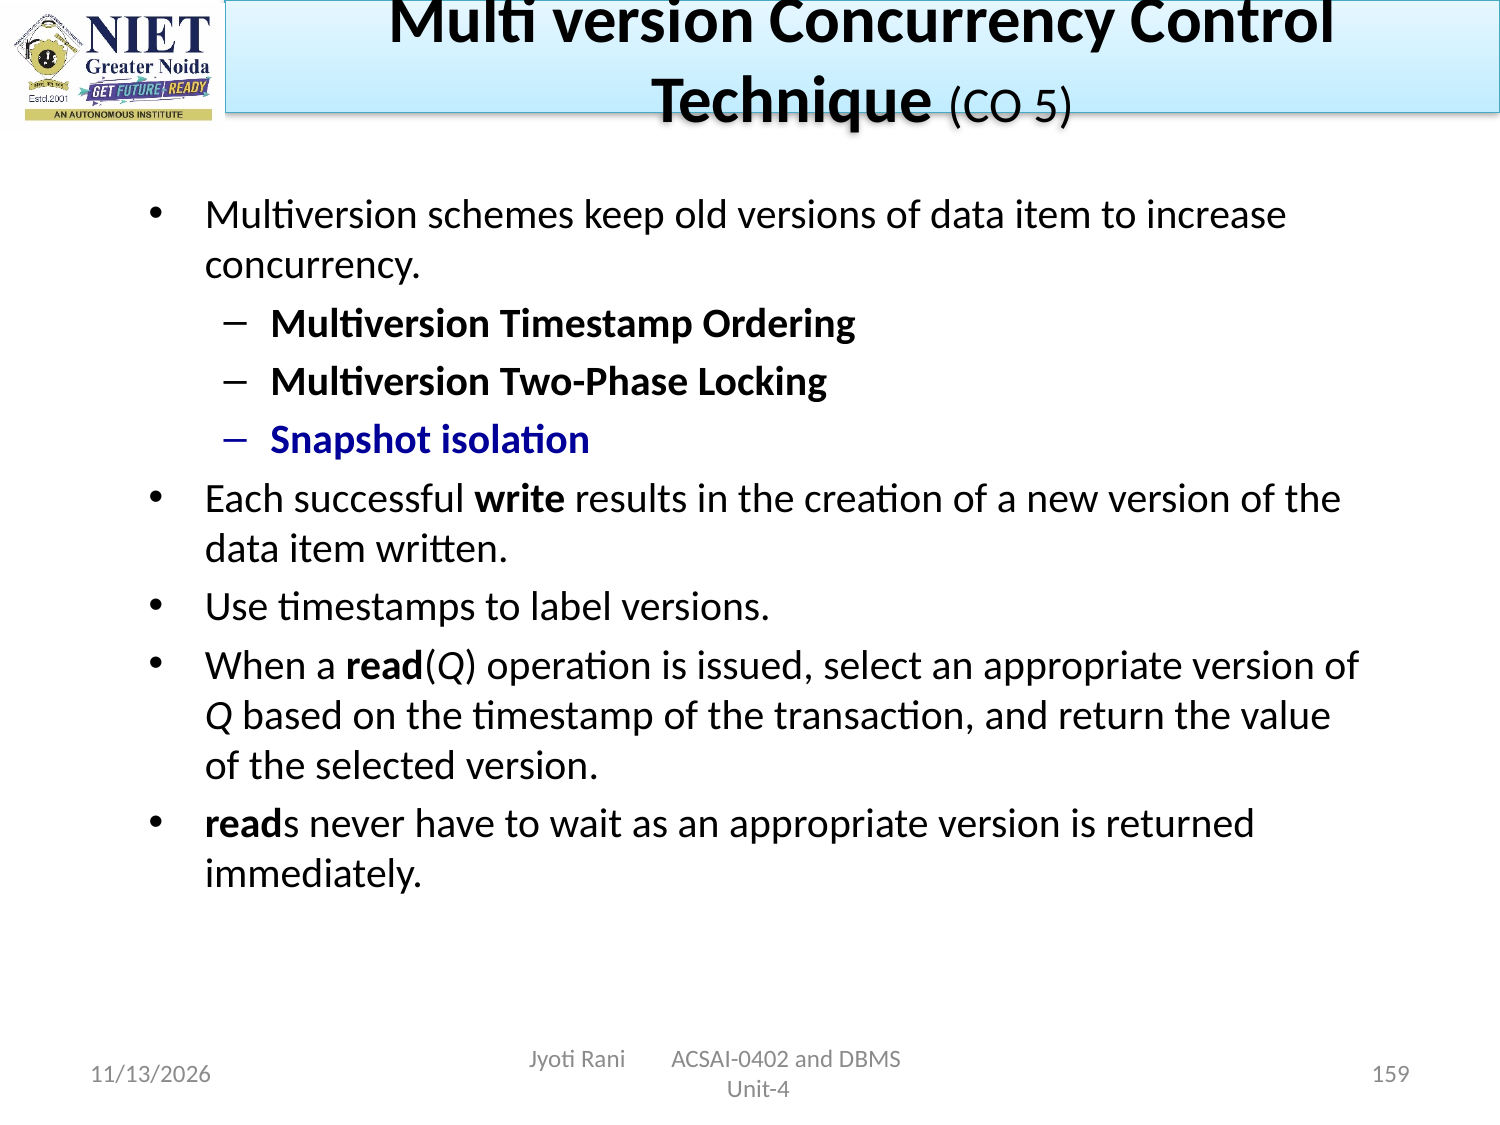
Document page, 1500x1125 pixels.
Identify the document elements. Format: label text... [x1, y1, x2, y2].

text_box Multi version Concurrency Control Technique (CO 5) [224, 0, 1500, 113]
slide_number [75, 1042, 425, 1103]
text_box Multiversion schemes keep old versions of data item to increase concurrency. Multiversion Timestamp Ordering Multiversion Two-Phase Locking Snapshot isolation Each successful write results in the creation of a new version of the data item written. Use timestamps to label versions. When a read(Q) operation is issued, select an appropriate version of Q based on the timestamp of the transaction, and return the value of the selected version. reads never have to wait as an appropriate version is returned immediately. [133, 179, 1391, 984]
footer Jyoti Rani ACSAI-0402 and DBMS Unit-4 [512, 1042, 988, 1103]
slide_number 159 [1074, 1042, 1425, 1103]
picture [0, 2, 226, 131]
